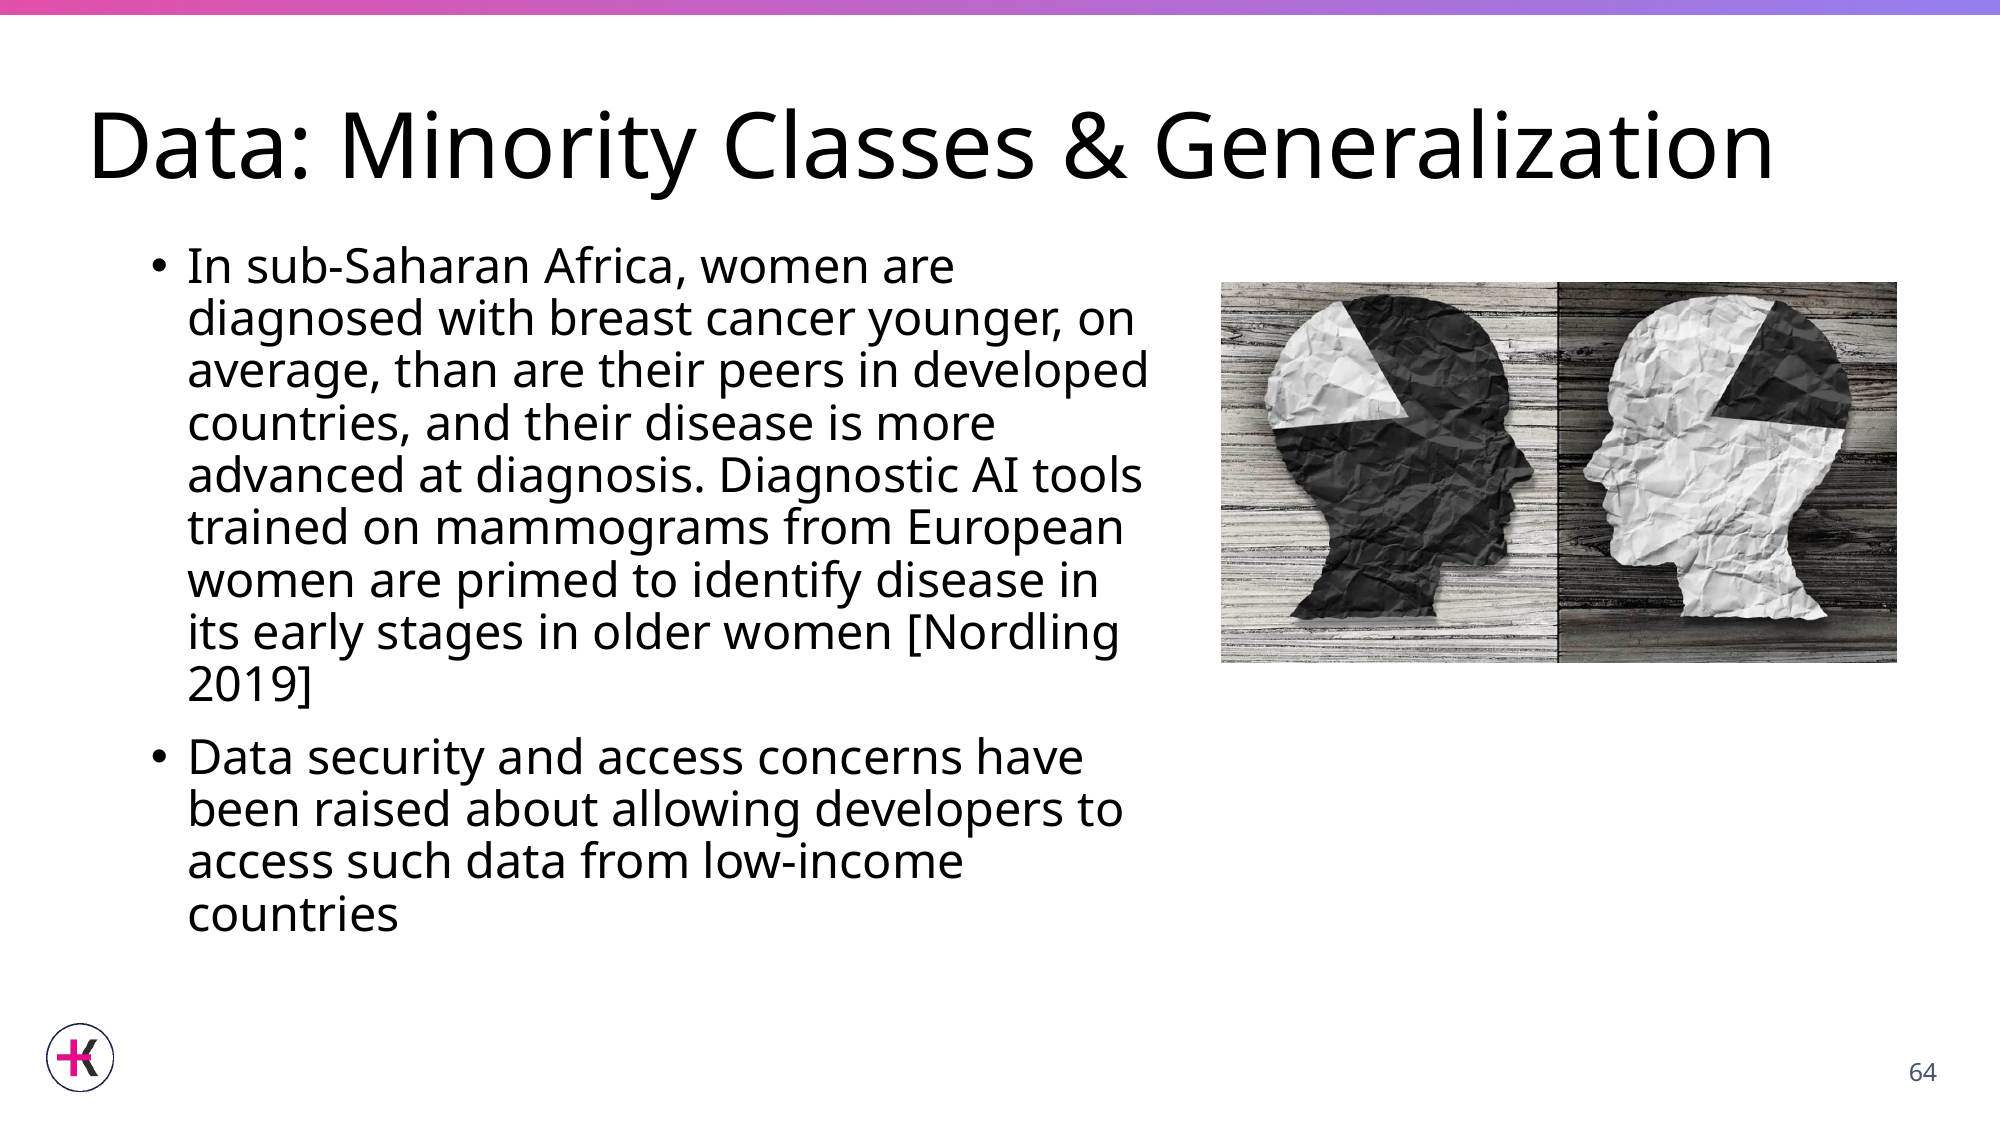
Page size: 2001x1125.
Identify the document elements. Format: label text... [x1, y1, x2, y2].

picture [46, 1023, 114, 1092]
text_box Data: Minority Classes & Generalization [71, 39, 1797, 258]
picture [0, 0, 2000, 15]
text_box In sub-Saharan Africa, women are diagnosed with breast cancer younger, on average, than are their peers in developed countries, and their disease is more advanced at diagnosis. Diagnostic AI tools trained on mammograms from European women are primed to identify disease in its early stages in older women [Nordling 2019] Data security and access concerns have been raised about allowing developers to access such data from low-income countries [135, 232, 1174, 951]
picture [1221, 282, 1897, 663]
title Data: Trouble with Labels [46, 15, 1772, 233]
